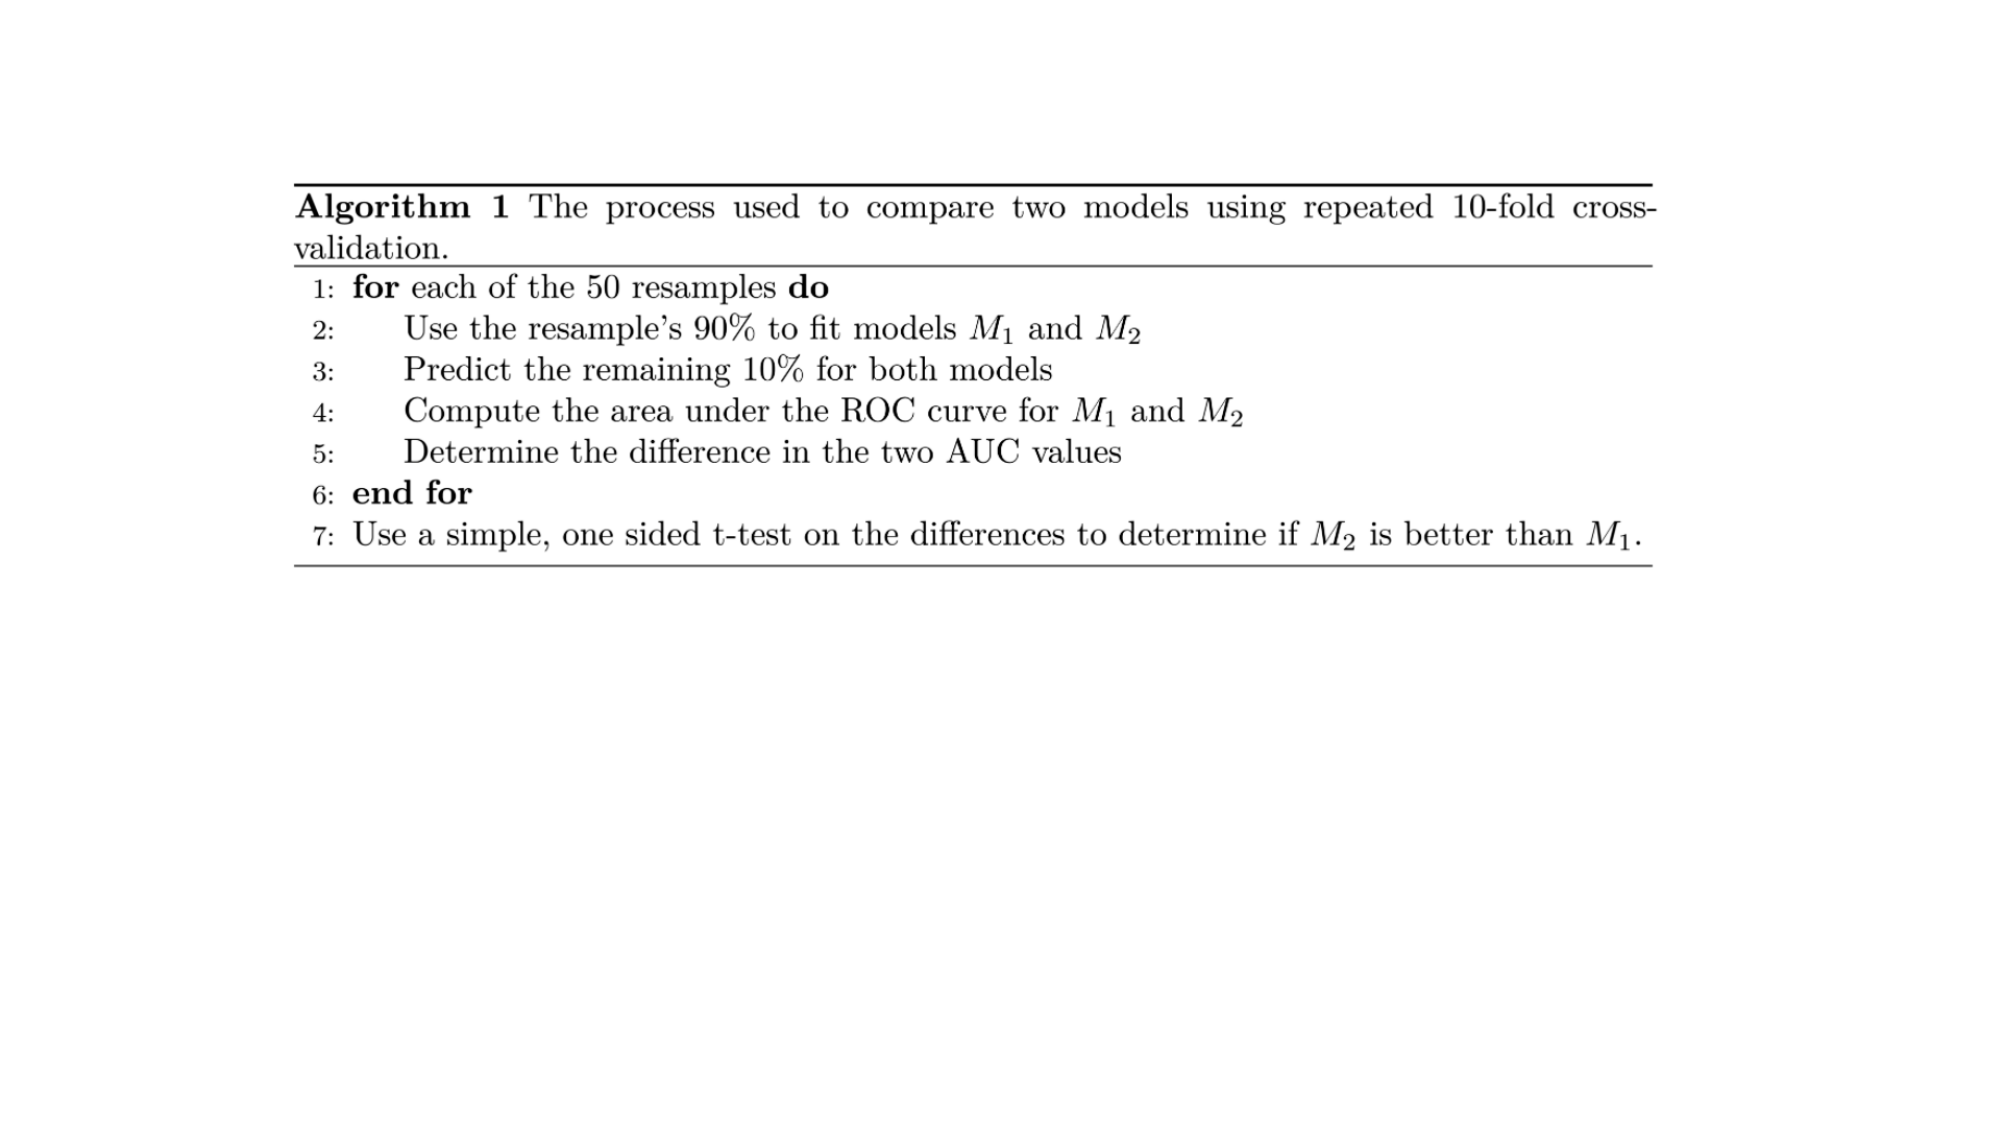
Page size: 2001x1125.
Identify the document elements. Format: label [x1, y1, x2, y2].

picture [268, 160, 1686, 582]
